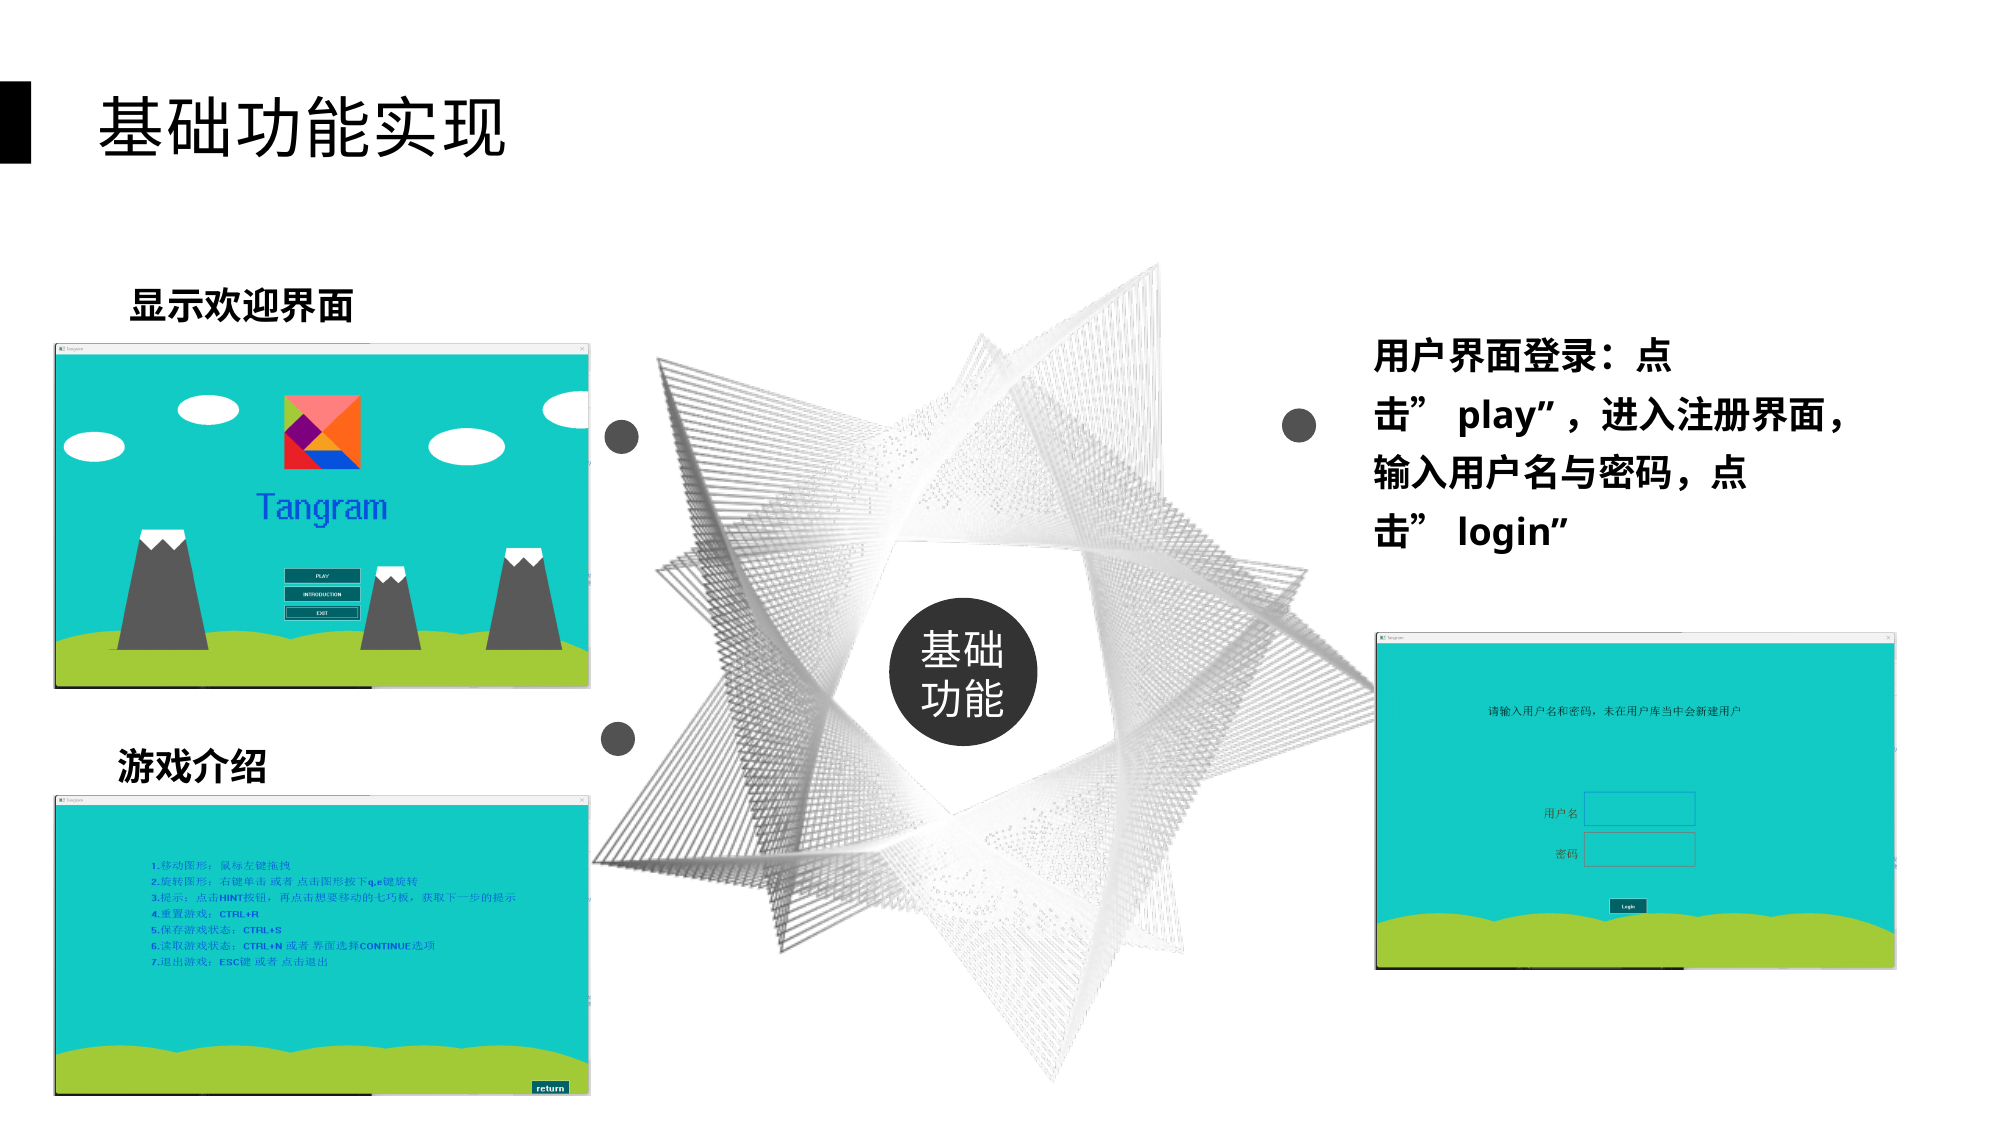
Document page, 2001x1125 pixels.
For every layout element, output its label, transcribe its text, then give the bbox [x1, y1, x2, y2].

text_box 游戏介绍 [102, 721, 499, 795]
text_box [0, 80, 32, 165]
text_box 显示欢迎界面 [115, 260, 499, 343]
text_box 用户界面登录：点击”play”，进入注册界面，输入用户名与密码，点击”login” [1495, 311, 1887, 619]
text_box 基础功能实现 [83, 78, 961, 174]
picture [53, 174, 1897, 1125]
